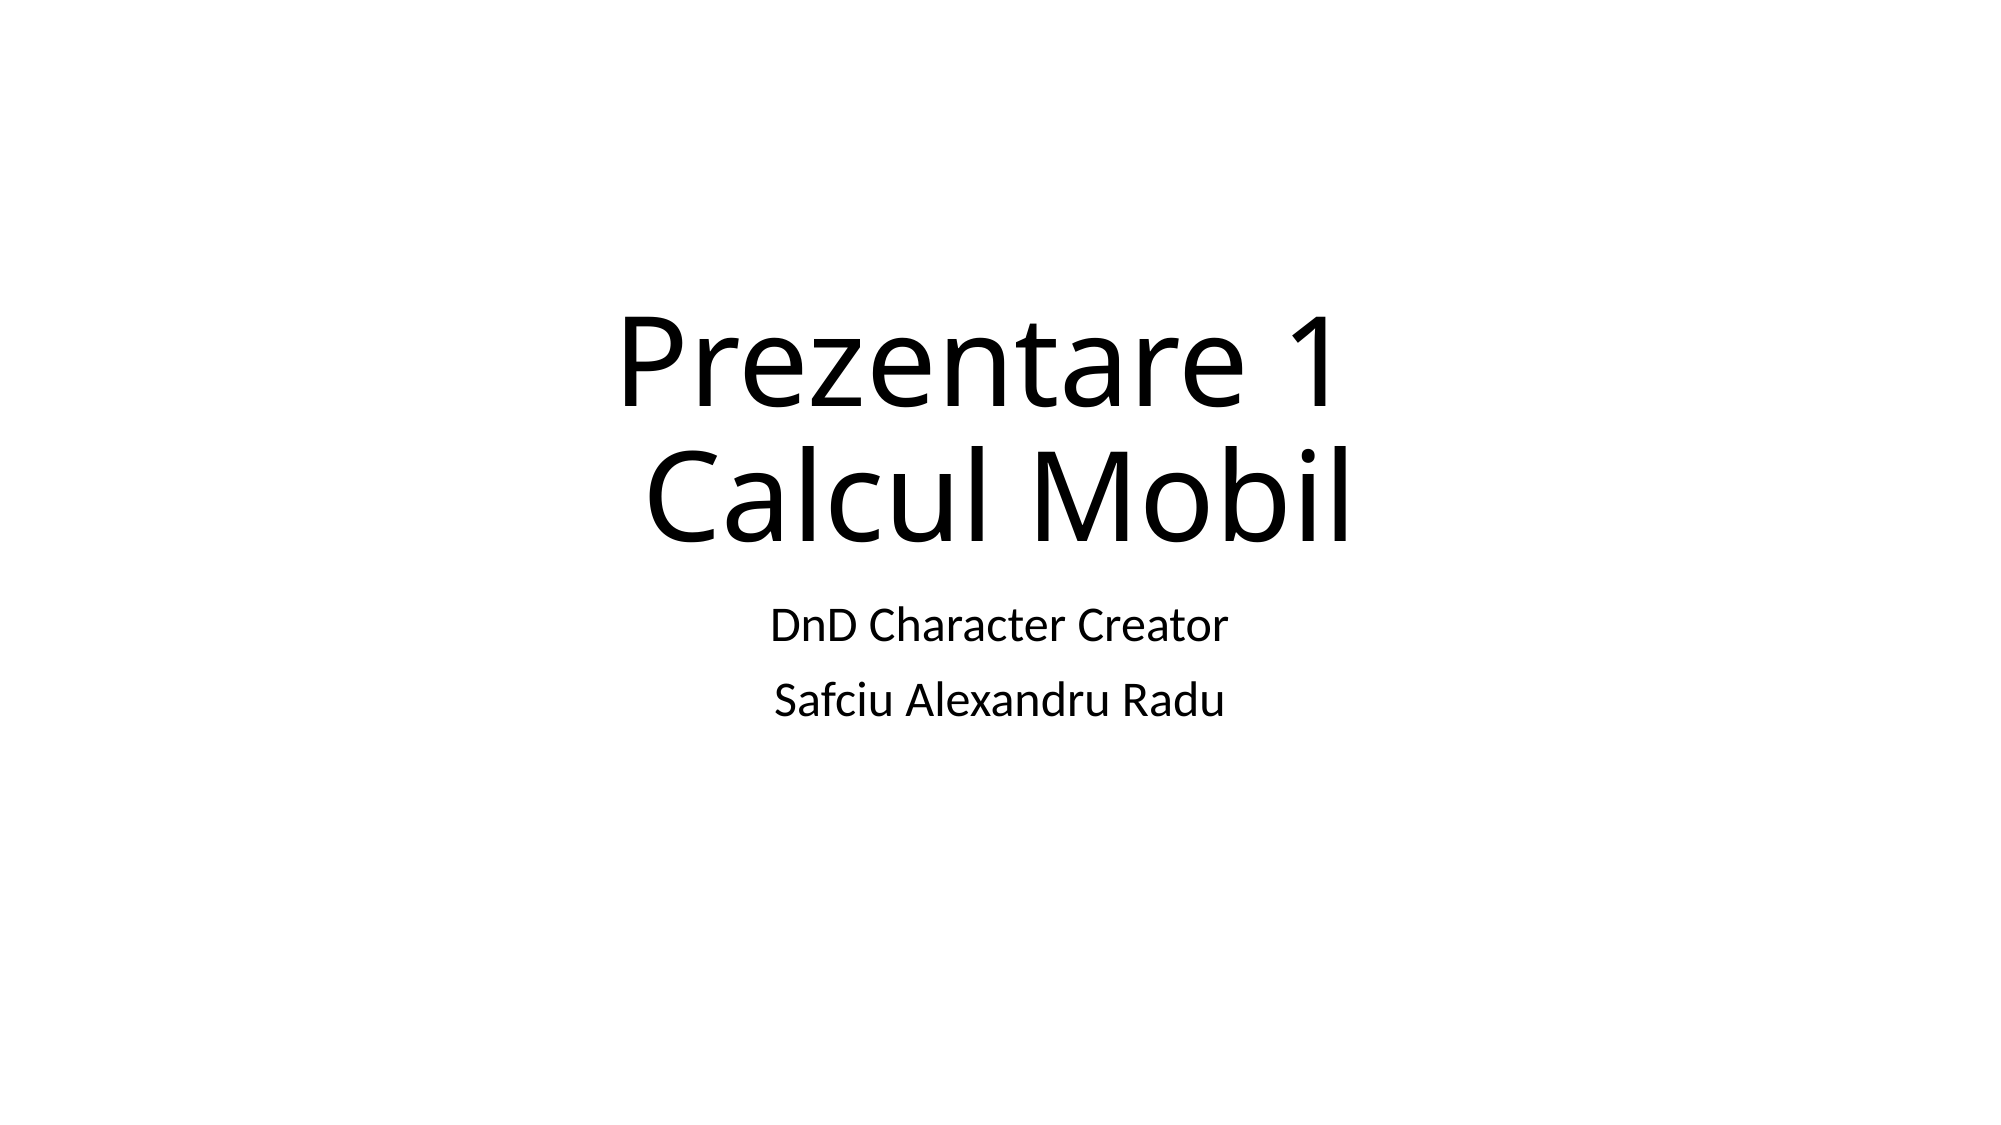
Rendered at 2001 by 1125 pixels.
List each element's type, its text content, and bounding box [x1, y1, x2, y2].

title Prezentare 1 Calcul Mobil [249, 184, 1750, 576]
subtitle DnD Character Creator Safciu Alexandru Radu [249, 590, 1750, 863]
